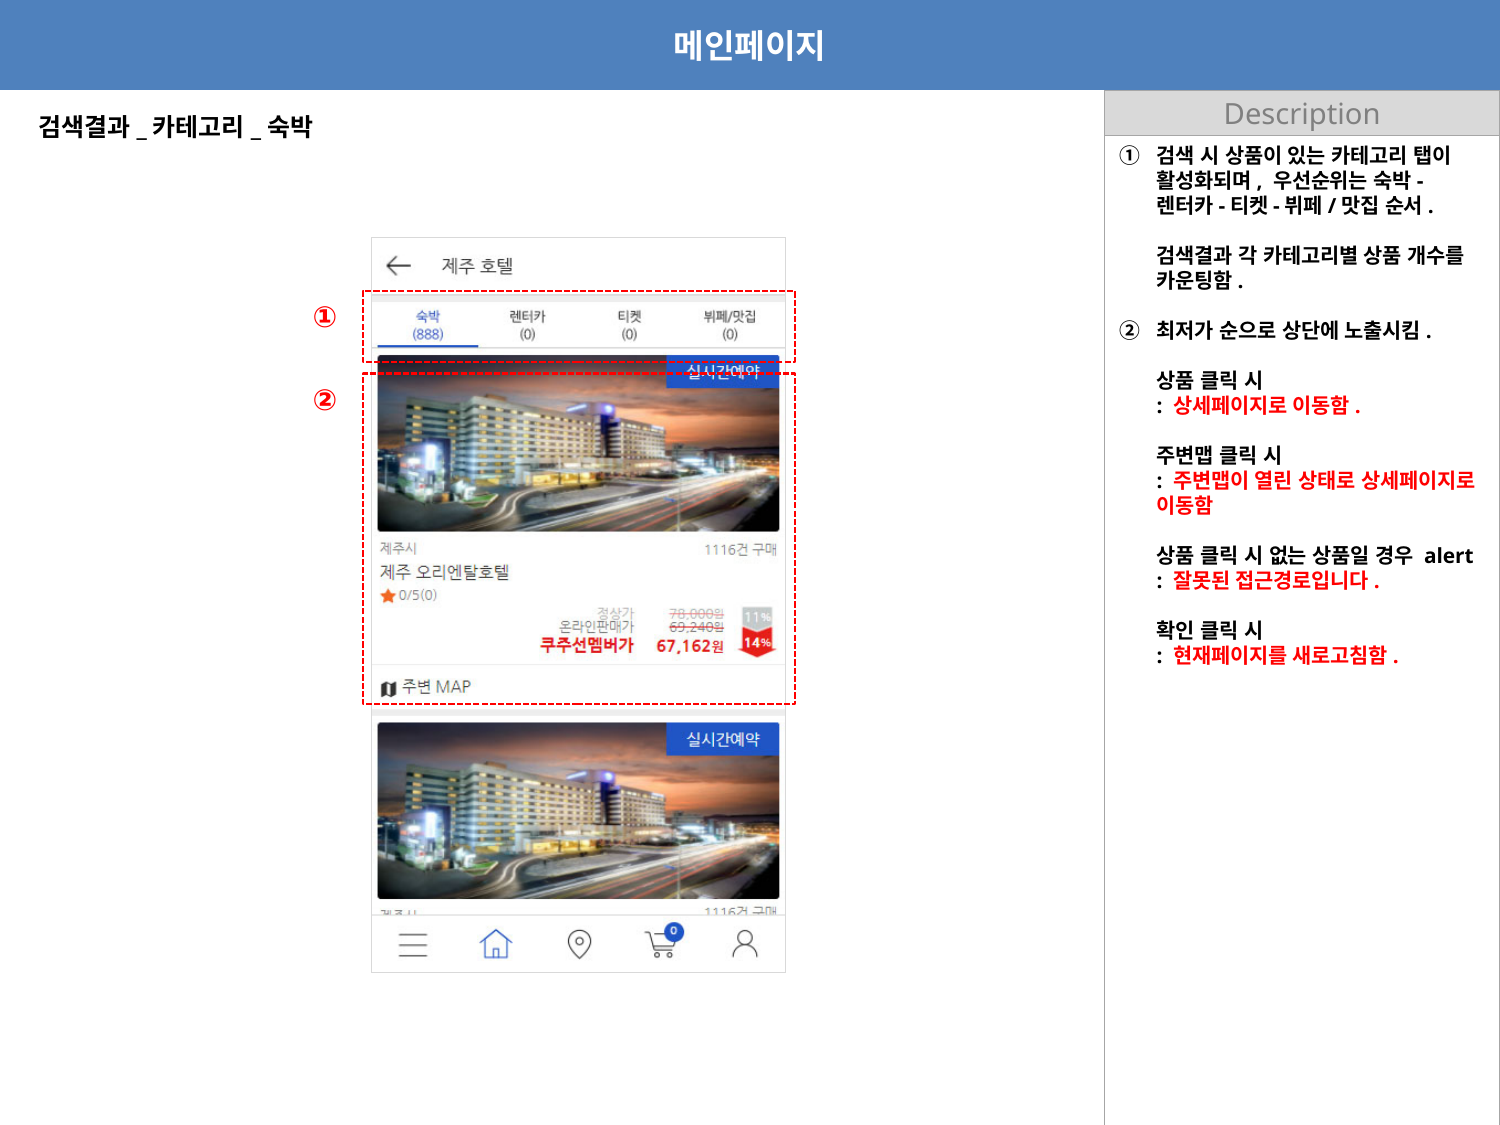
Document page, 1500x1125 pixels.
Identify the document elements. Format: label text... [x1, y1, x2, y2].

text_box [790, 289, 797, 364]
text_box ① [297, 291, 353, 341]
text_box 메인페이지 [0, 0, 1500, 92]
text_box [360, 371, 366, 706]
text_box [360, 289, 366, 364]
text_box Description [1102, 92, 1500, 134]
text_box [790, 371, 797, 706]
text_box ② [297, 373, 353, 424]
text_box 검색결과_카테고리_숙박 [23, 103, 329, 149]
picture [371, 237, 786, 973]
text_box 검색 시 상품이 있는 카테고리 탭이 활성화되며, 우선순위는 숙박-렌터카-티켓-뷔페/맛집 순서. 검색결과 각 카테고리별 상품 개수를 카운팅함. 최저가 순으로 상단에 노출시킴. 상품 클릭 시 : 상세페이지로 이동함. 주변맵 클릭 시 : 주변맵이 열린 상태로 상세페이지로 이동함 상품 클릭 시 없는 상품일 경우 alert : 잘못된 접근경로입니다. 확인 클릭 시 : 현재페이지를 새로고침함. [1102, 134, 1500, 1125]
